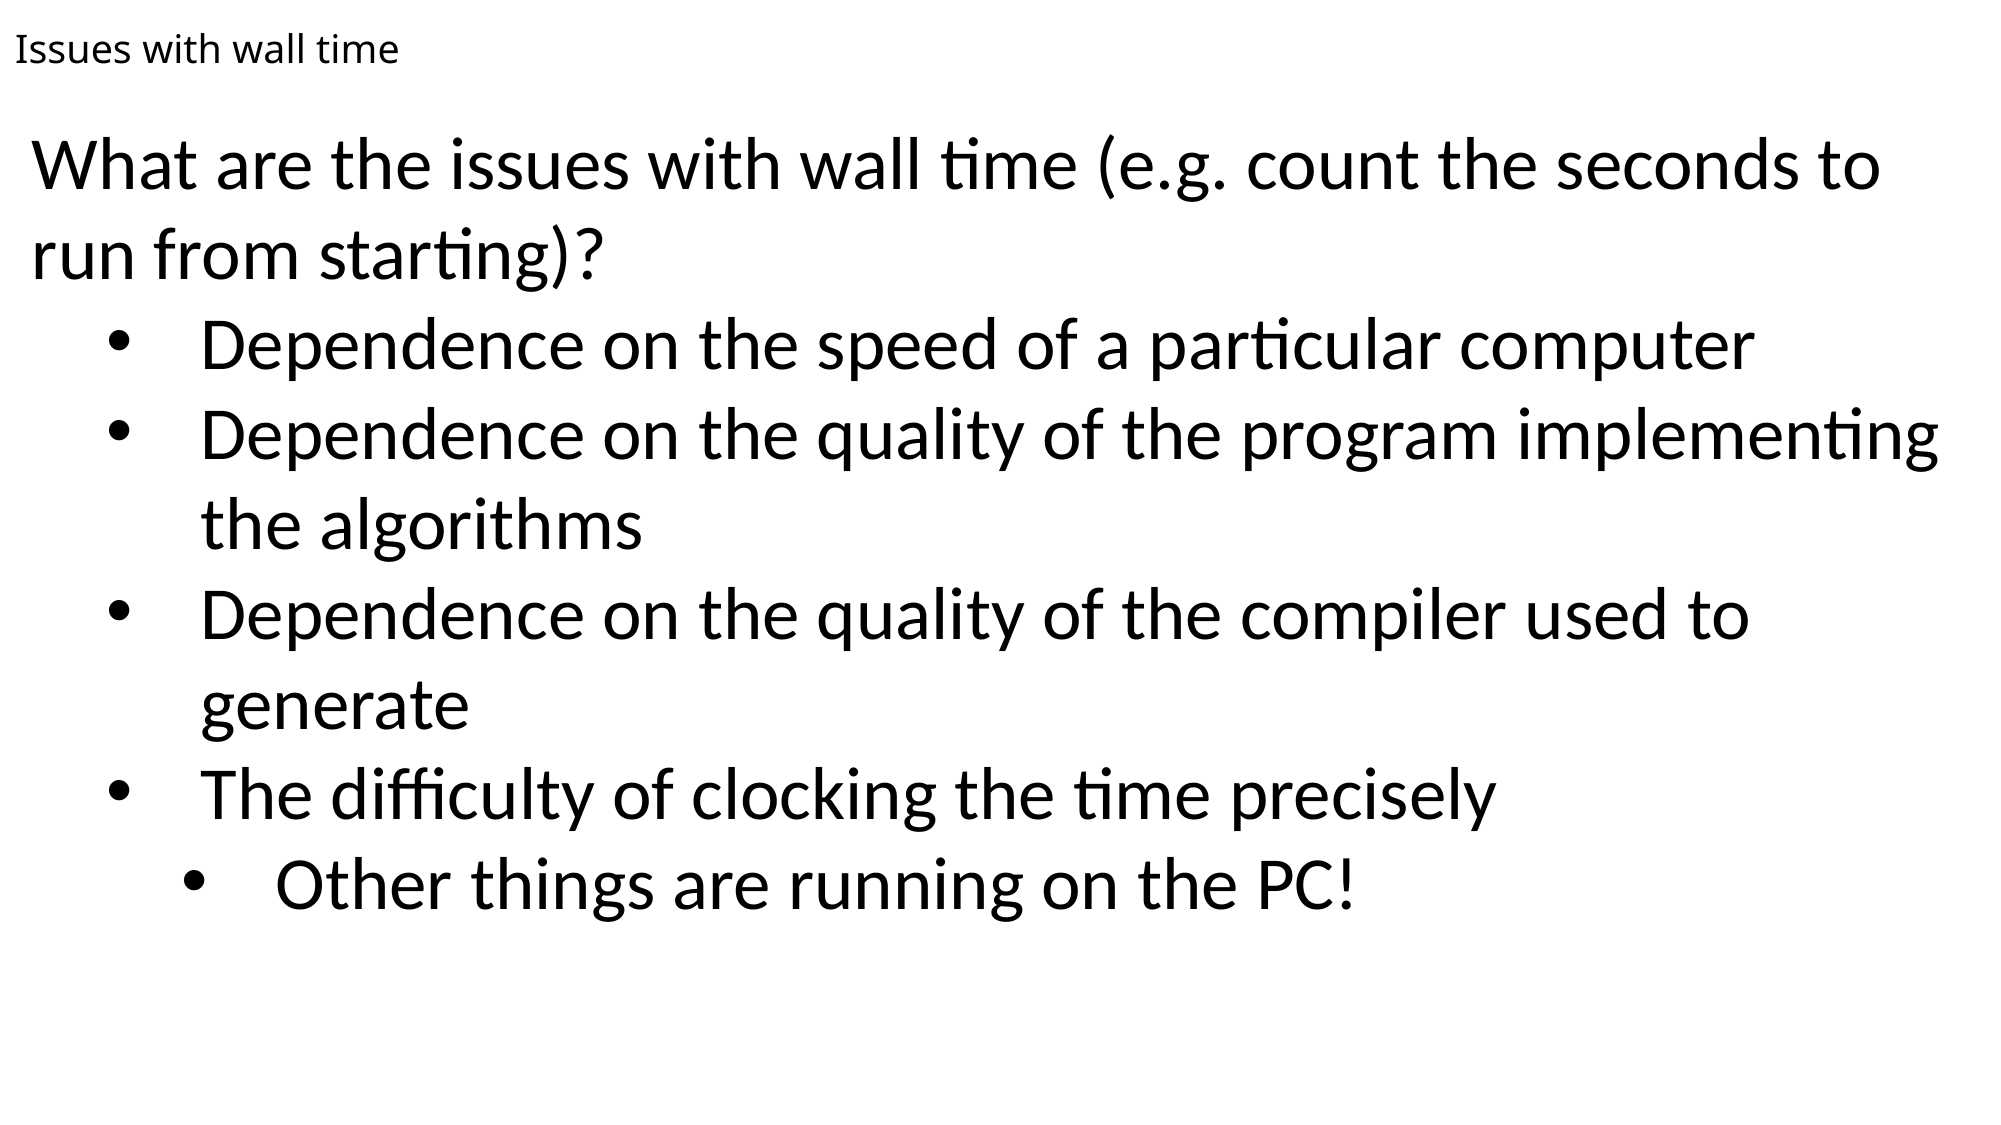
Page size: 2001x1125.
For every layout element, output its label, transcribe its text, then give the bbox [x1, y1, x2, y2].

title Issues with wall time [0, 21, 1725, 80]
text_box What are the issues with wall time (e.g. count the seconds to run from starting)? Dependence on the speed of a particular computer Dependence on the quality of the program implementing the algorithms Dependence on the quality of the compiler used to generate The difficulty of clocking the time precisely Other things are running on the PC! [17, 107, 1983, 933]
